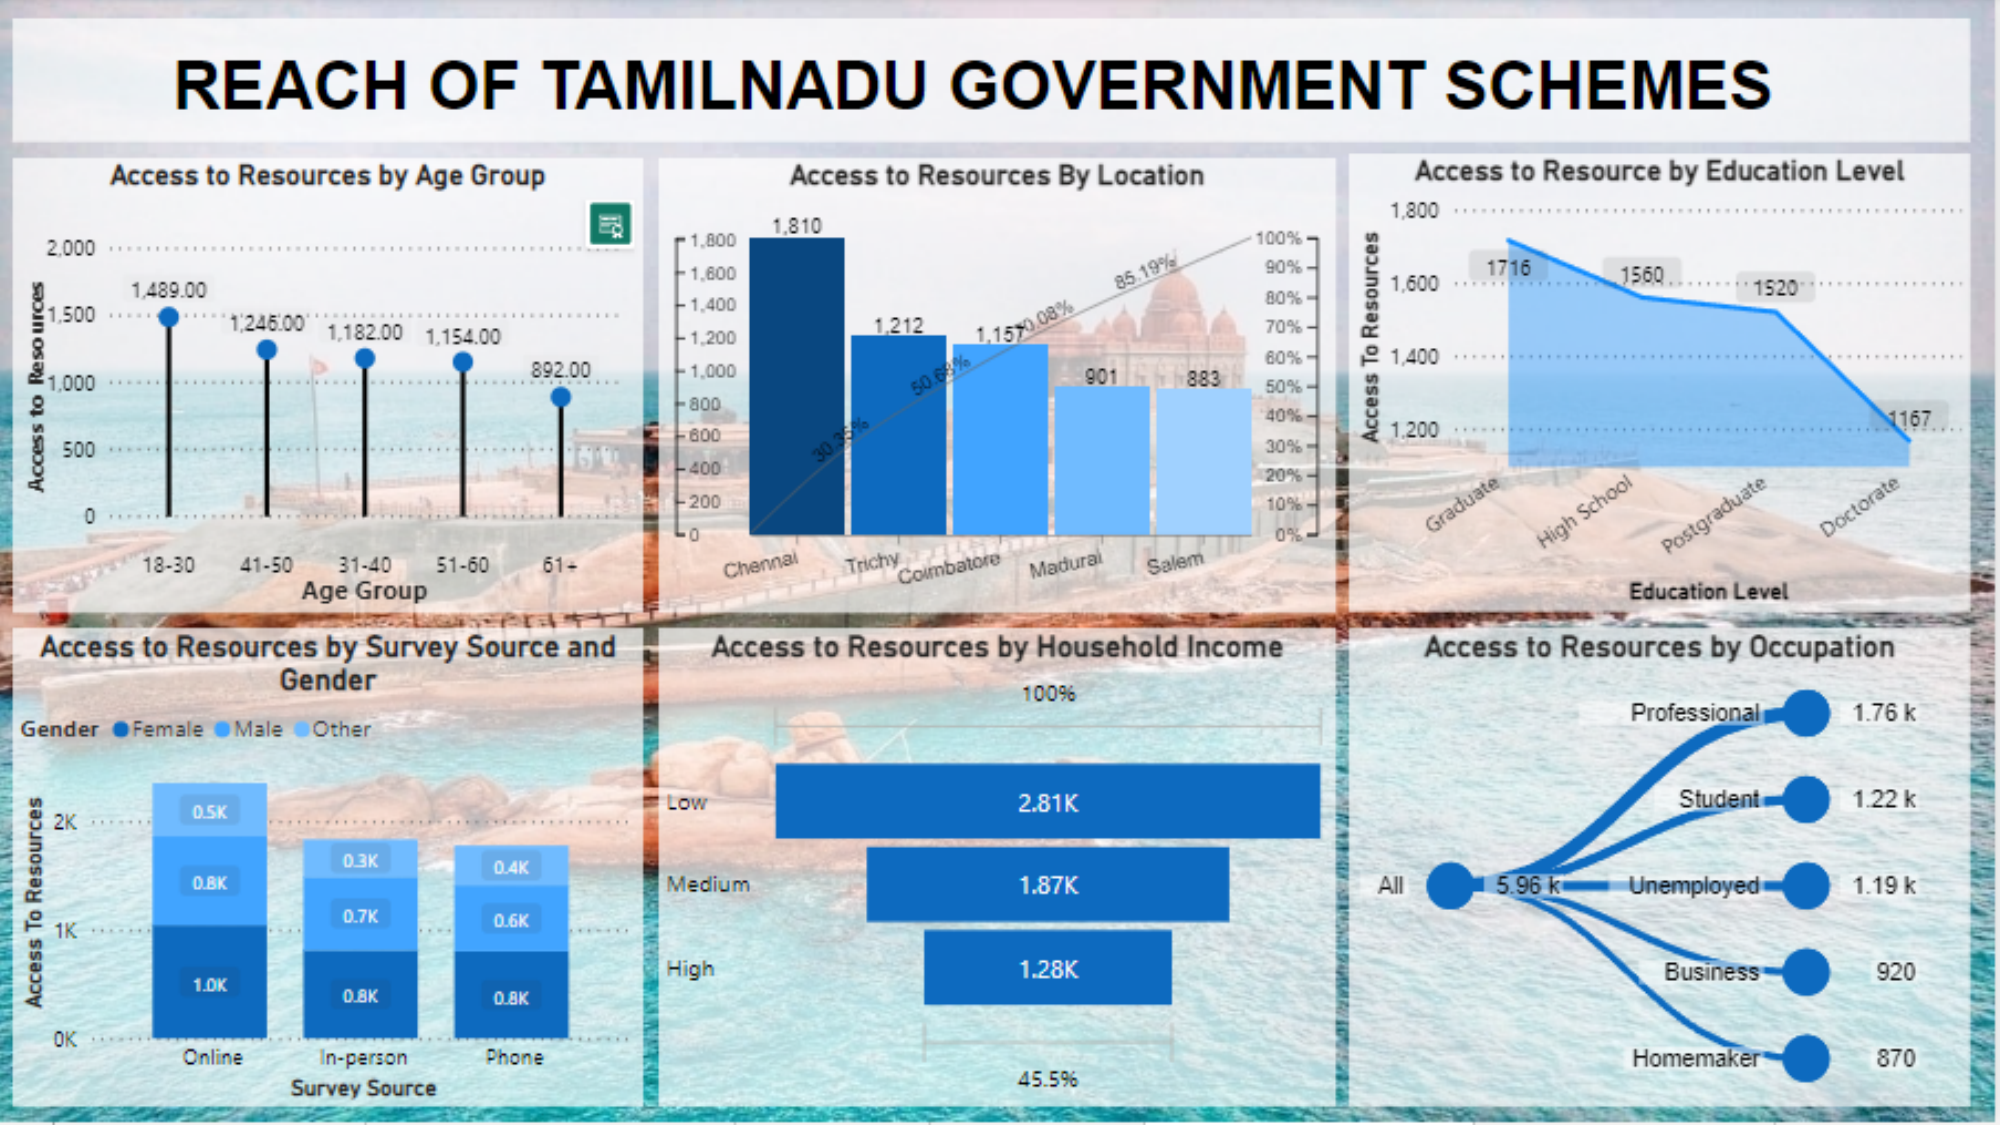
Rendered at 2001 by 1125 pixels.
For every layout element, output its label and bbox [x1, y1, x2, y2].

list [0, 0, 2000, 1125]
